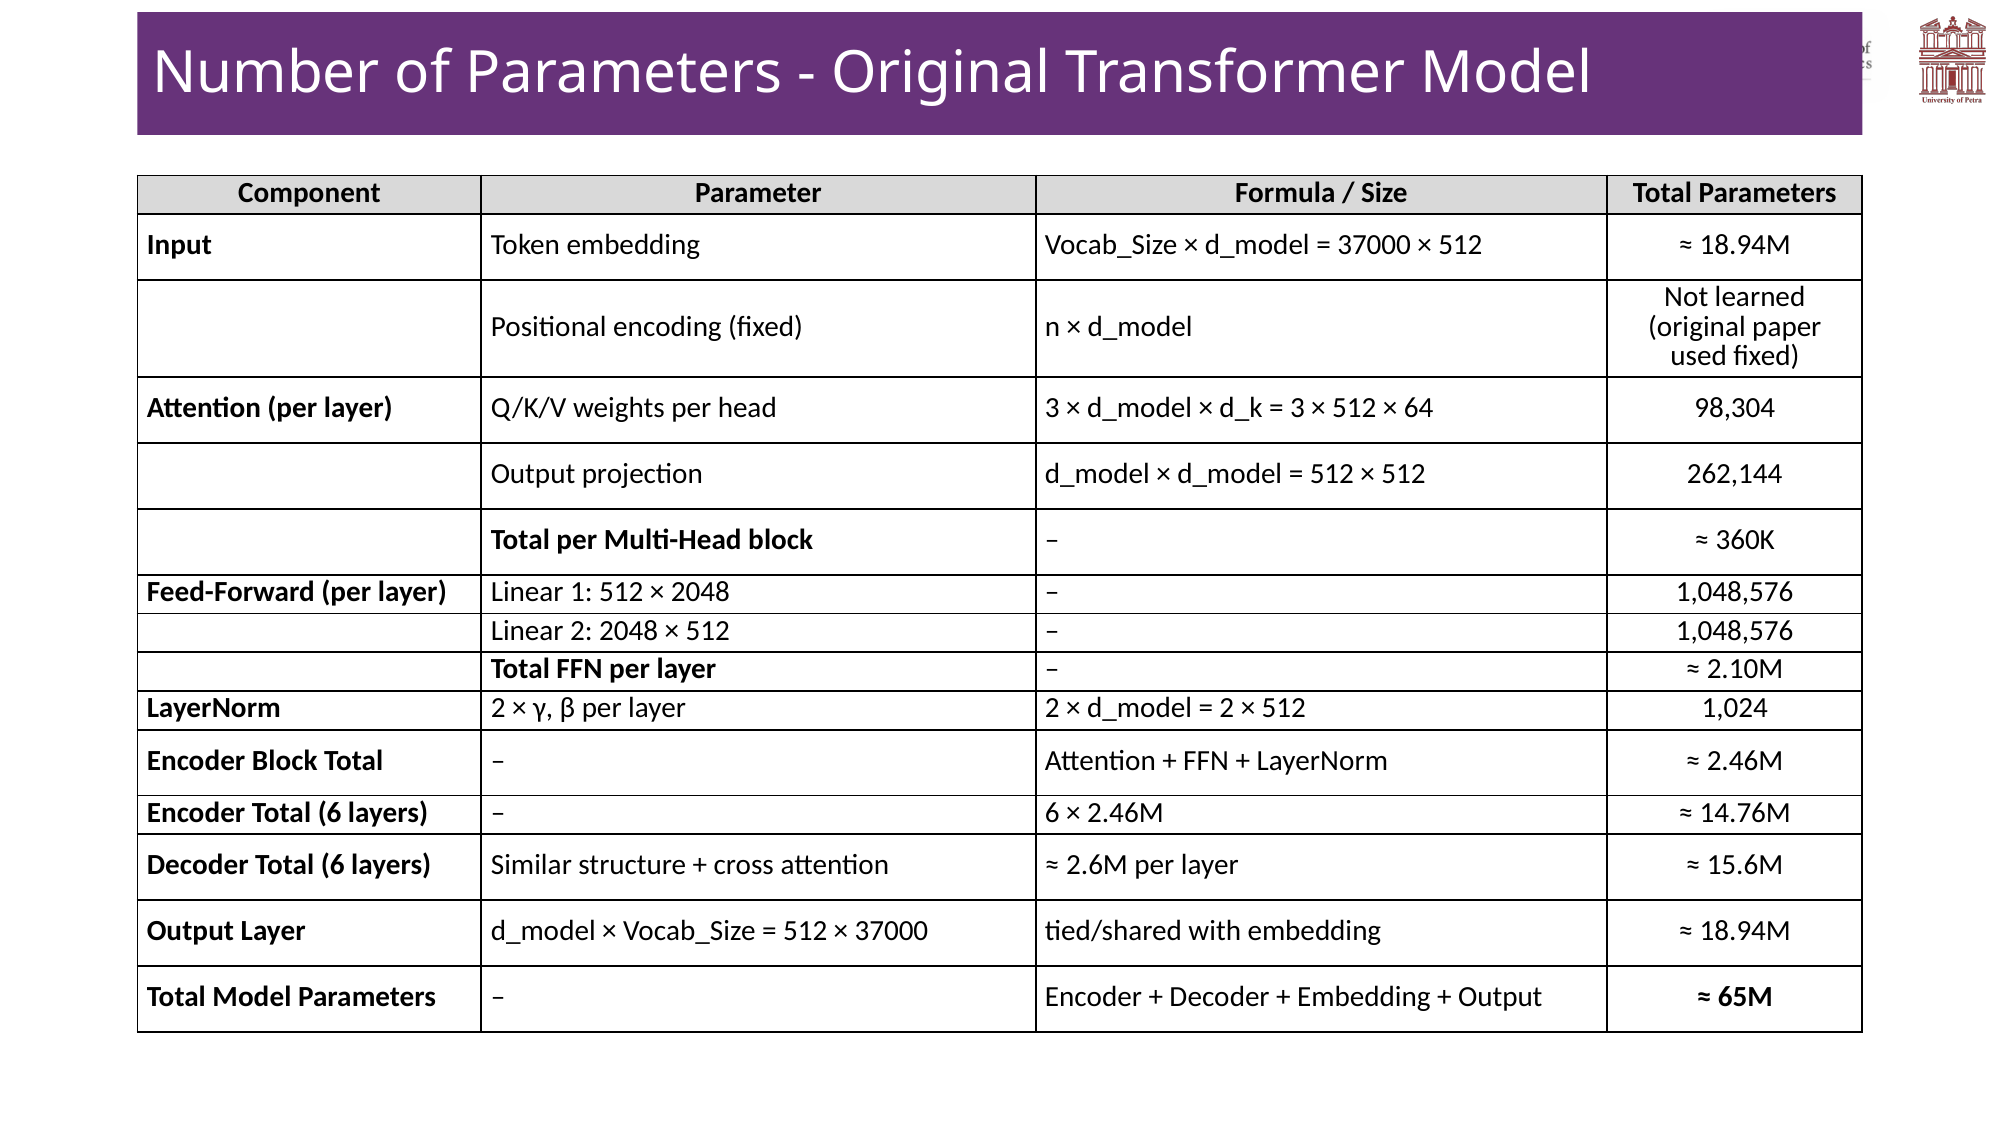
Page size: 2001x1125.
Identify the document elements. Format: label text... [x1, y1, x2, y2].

table_cell – [1037, 614, 1606, 651]
table_cell Encoder + Decoder + Embedding + Output [1037, 967, 1606, 1031]
table_cell ≈ 2.10M [1608, 653, 1861, 690]
table_cell ≈ 2.6M per layer [1037, 835, 1606, 899]
table_cell – [1037, 510, 1606, 574]
table_cell – [1037, 653, 1606, 690]
table_cell Not learned (original paper used fixed) [1608, 281, 1861, 376]
table_cell tied/shared with embedding [1037, 901, 1606, 965]
table_cell ≈ 15.6M [1608, 835, 1861, 899]
table_header Component [138, 176, 480, 213]
table_cell ≈ 360K [1608, 510, 1861, 574]
table_cell Total FFN per layer [482, 653, 1035, 690]
table_cell [138, 444, 480, 508]
table_cell ≈ 2.46M [1608, 731, 1861, 795]
table_cell Total Model Parameters [138, 967, 480, 1031]
table_cell Attention (per layer) [138, 378, 480, 442]
table_cell d_model × Vocab_Size = 512 × 37000 [482, 901, 1035, 965]
table_cell – [482, 731, 1035, 795]
table_cell Linear 2: 2048 × 512 [482, 614, 1035, 651]
table_cell Output Layer [138, 901, 480, 965]
table_cell Attention + FFN + LayerNorm [1037, 731, 1606, 795]
table_cell Encoder Block Total [138, 731, 480, 795]
table_cell 3 × d_model × d_k = 3 × 512 × 64 [1037, 378, 1606, 442]
table_cell [138, 614, 480, 651]
picture [1919, 16, 1986, 111]
table_cell – [1037, 576, 1606, 613]
table_cell Vocab_Size × d_model = 37000 × 512 [1037, 215, 1606, 279]
table_cell – [482, 796, 1035, 833]
table_cell Token embedding [482, 215, 1035, 279]
table_cell Output projection [482, 444, 1035, 508]
table_cell Decoder Total (6 layers) [138, 835, 480, 899]
table_cell d_model × d_model = 512 × 512 [1037, 444, 1606, 508]
table_cell 2 × d_model = 2 × 512 [1037, 692, 1606, 729]
table_cell [138, 281, 480, 376]
table_cell 262,144 [1608, 444, 1861, 508]
table_header Parameter [482, 176, 1035, 213]
table_cell ≈ 18.94M [1608, 901, 1861, 965]
table_cell n × d_model [1037, 281, 1606, 376]
table_cell 2 × γ, β per layer [482, 692, 1035, 729]
table_cell [138, 653, 480, 690]
table_cell [138, 510, 480, 574]
table_cell Linear 1: 512 × 2048 [482, 576, 1035, 613]
table_cell Total per Multi-Head block [482, 510, 1035, 574]
table_cell LayerNorm [138, 692, 480, 729]
table_cell 98,304 [1608, 378, 1861, 442]
table_cell Positional encoding (fixed) [482, 281, 1035, 376]
table_cell ≈ 18.94M [1608, 215, 1861, 279]
table_cell 1,048,576 [1608, 614, 1861, 651]
table_cell Encoder Total (6 layers) [138, 796, 480, 833]
table_cell Input [138, 215, 480, 279]
table_cell ≈ 65M [1608, 967, 1861, 1031]
title Number of Parameters - Original Transformer Model [137, 12, 1863, 135]
table_cell Similar structure + cross attention [482, 835, 1035, 899]
table_cell Feed-Forward (per layer) [138, 576, 480, 613]
table_header Formula / Size [1037, 176, 1606, 213]
table_cell ≈ 14.76M [1608, 796, 1861, 833]
table_header Total Parameters [1608, 176, 1861, 213]
table_cell Q/K/V weights per head [482, 378, 1035, 442]
table_cell – [482, 967, 1035, 1031]
table_cell 6 × 2.46M [1037, 796, 1606, 833]
table_cell 1,048,576 [1608, 576, 1861, 613]
table_cell 1,024 [1608, 692, 1861, 729]
